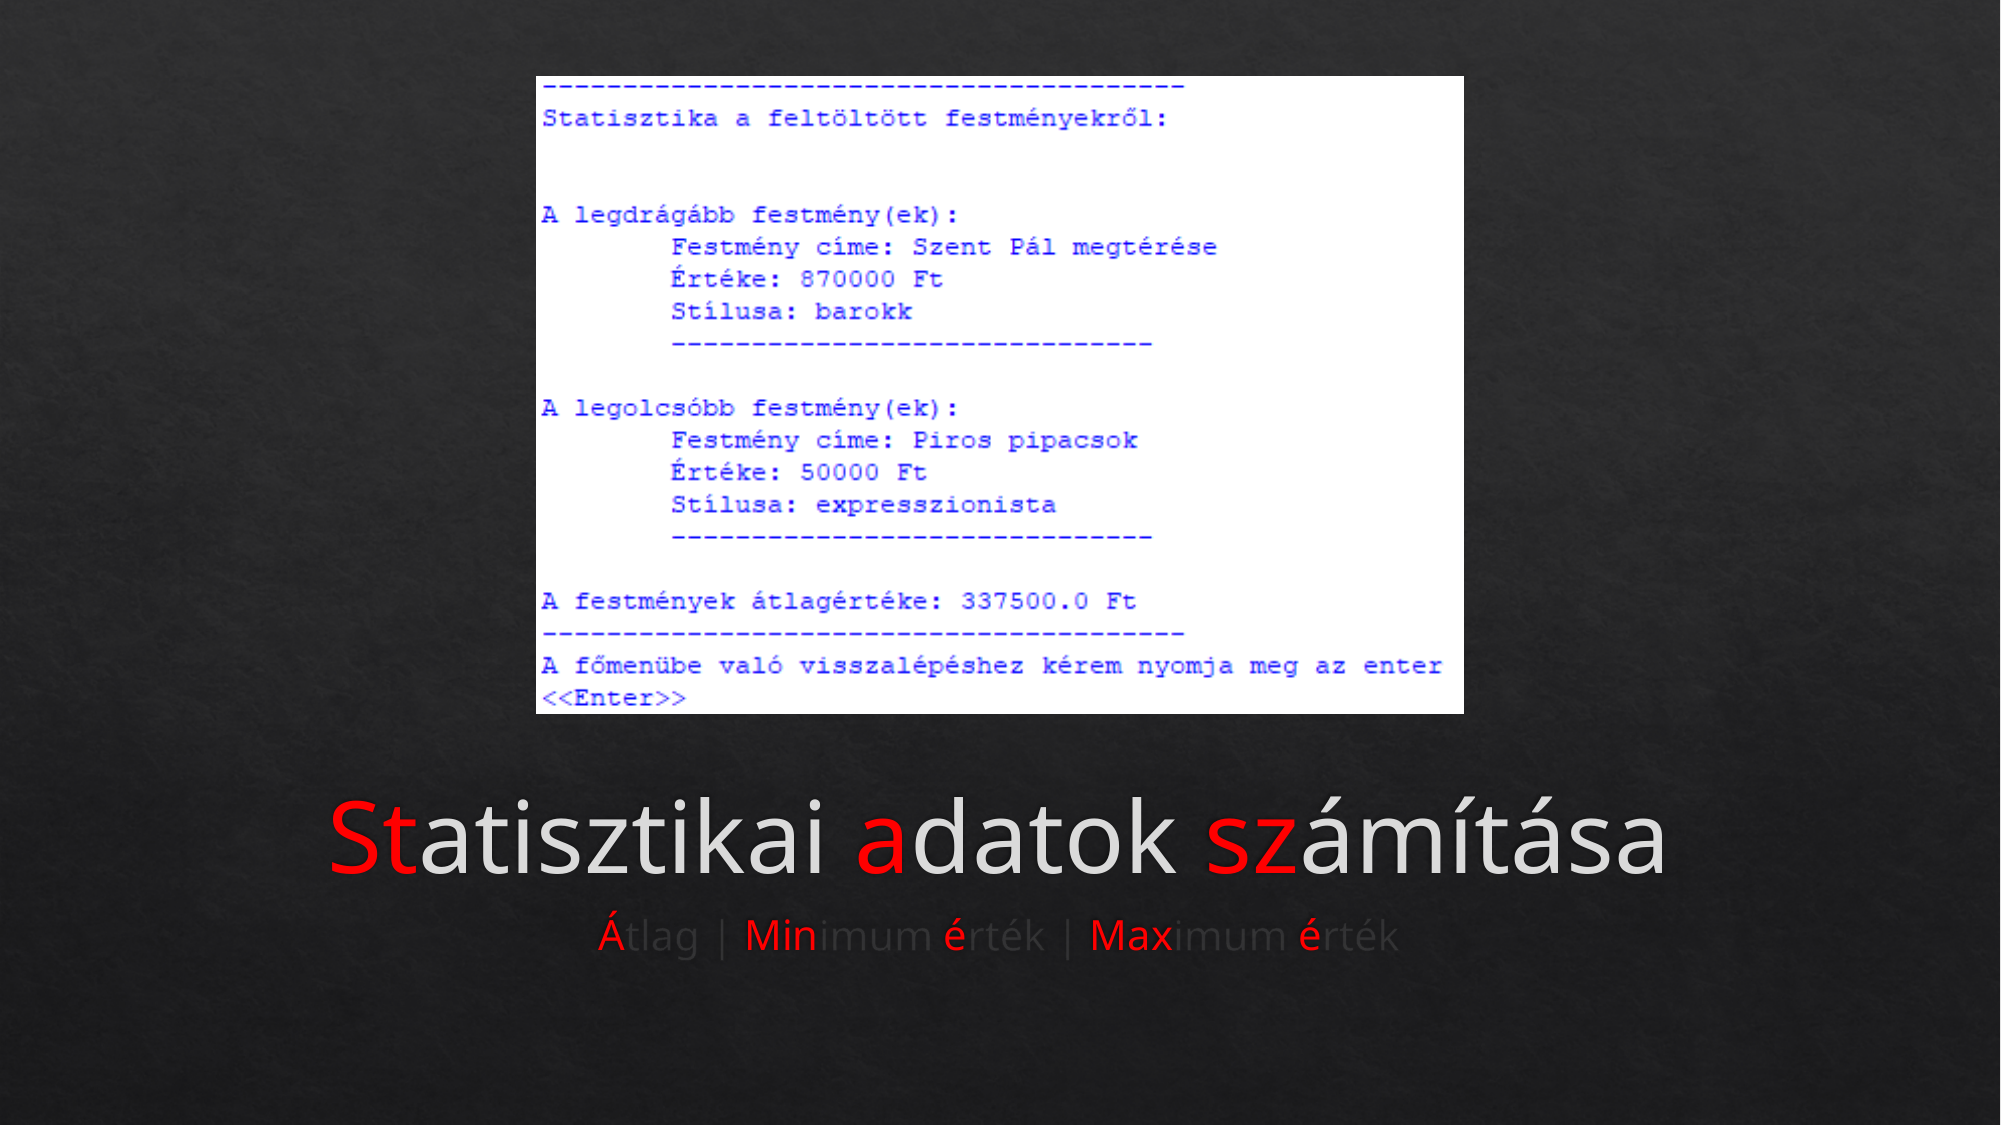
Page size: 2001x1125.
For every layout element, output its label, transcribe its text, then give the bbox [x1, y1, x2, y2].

list Átlag | Minimum érték | Maximum érték [224, 901, 1774, 1004]
picture [536, 76, 1464, 715]
title Statisztikai adatok számítása [224, 722, 1774, 899]
